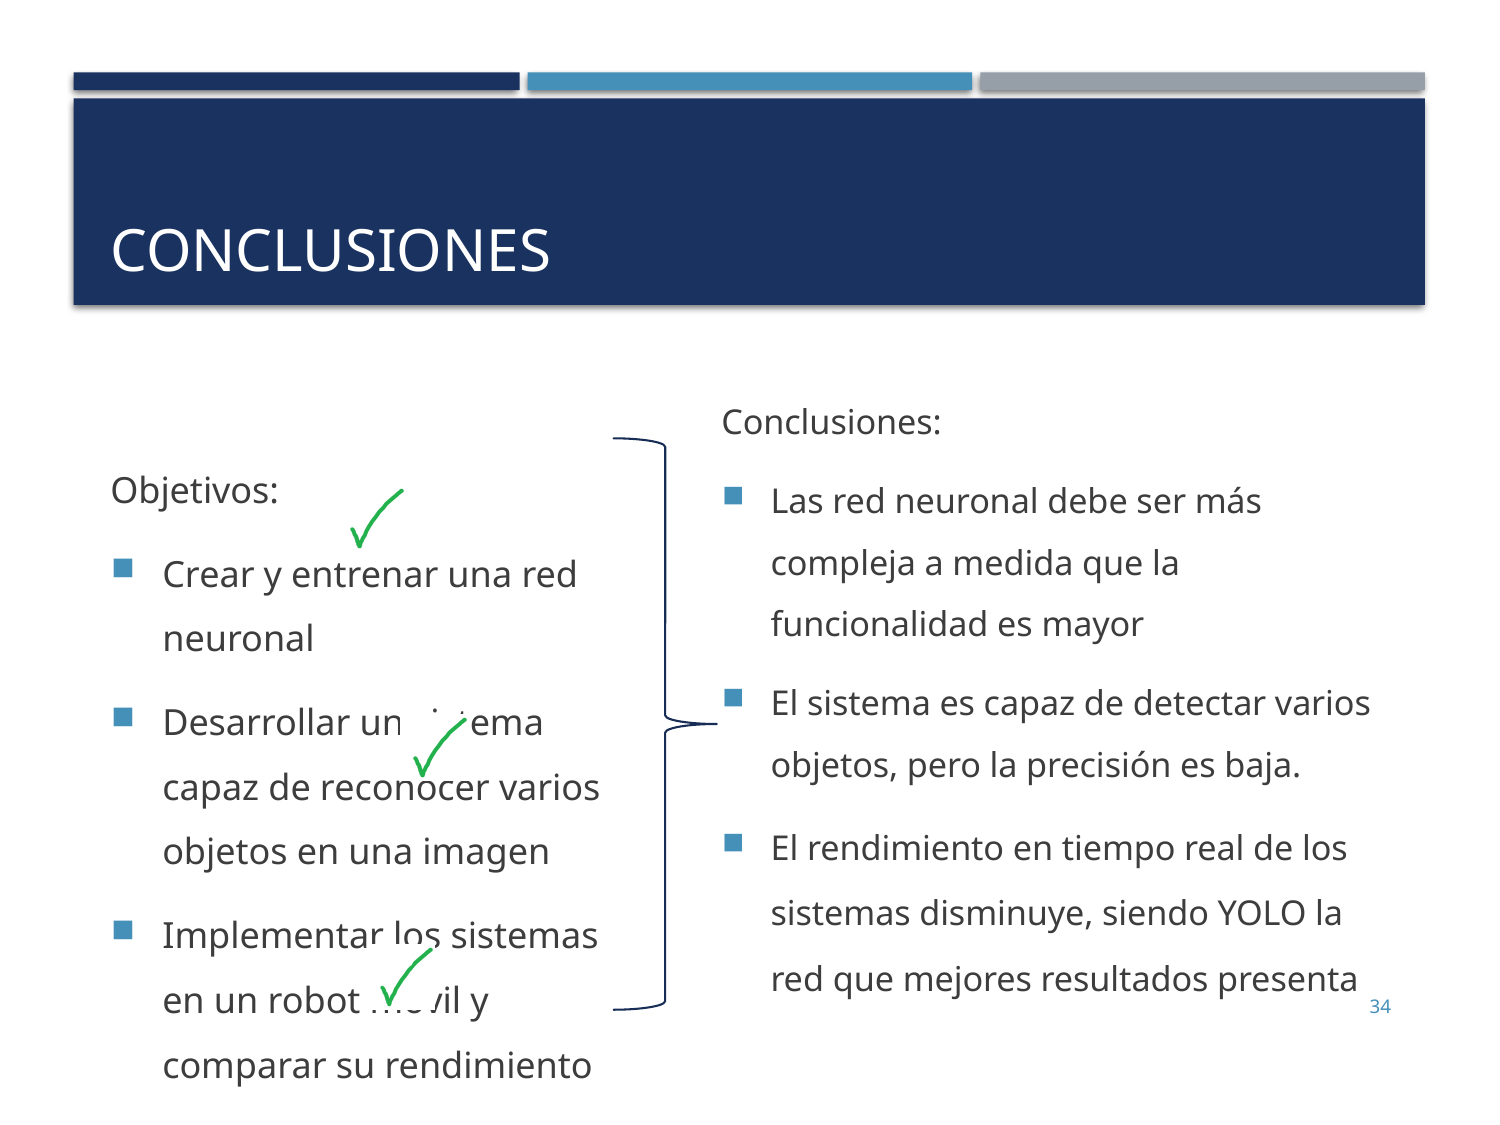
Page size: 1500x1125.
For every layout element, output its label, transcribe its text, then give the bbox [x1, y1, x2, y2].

slide_number 34 [1279, 977, 1406, 1037]
text_box Conclusiones: Las red neuronal debe ser más compleja a medida que la funcionalidad es mayor El sistema es capaz de detectar varios objetos, pero la precisión es baja. El rendimiento en tiempo real de los sistemas disminuye, siendo YOLO la red que mejores resultados presenta [706, 365, 1403, 1013]
picture [337, 485, 406, 552]
picture [366, 943, 436, 1011]
picture [400, 714, 469, 782]
text_box [612, 437, 706, 1011]
title Conclusiones [95, 112, 1406, 291]
list Objetivos: Crear y entrenar una red neuronal Desarrollar un sistema capaz de reconocer varios objetos en una imagen Implementar los sistemas en un robot móvil y comparar su rendimiento [95, 438, 648, 1094]
